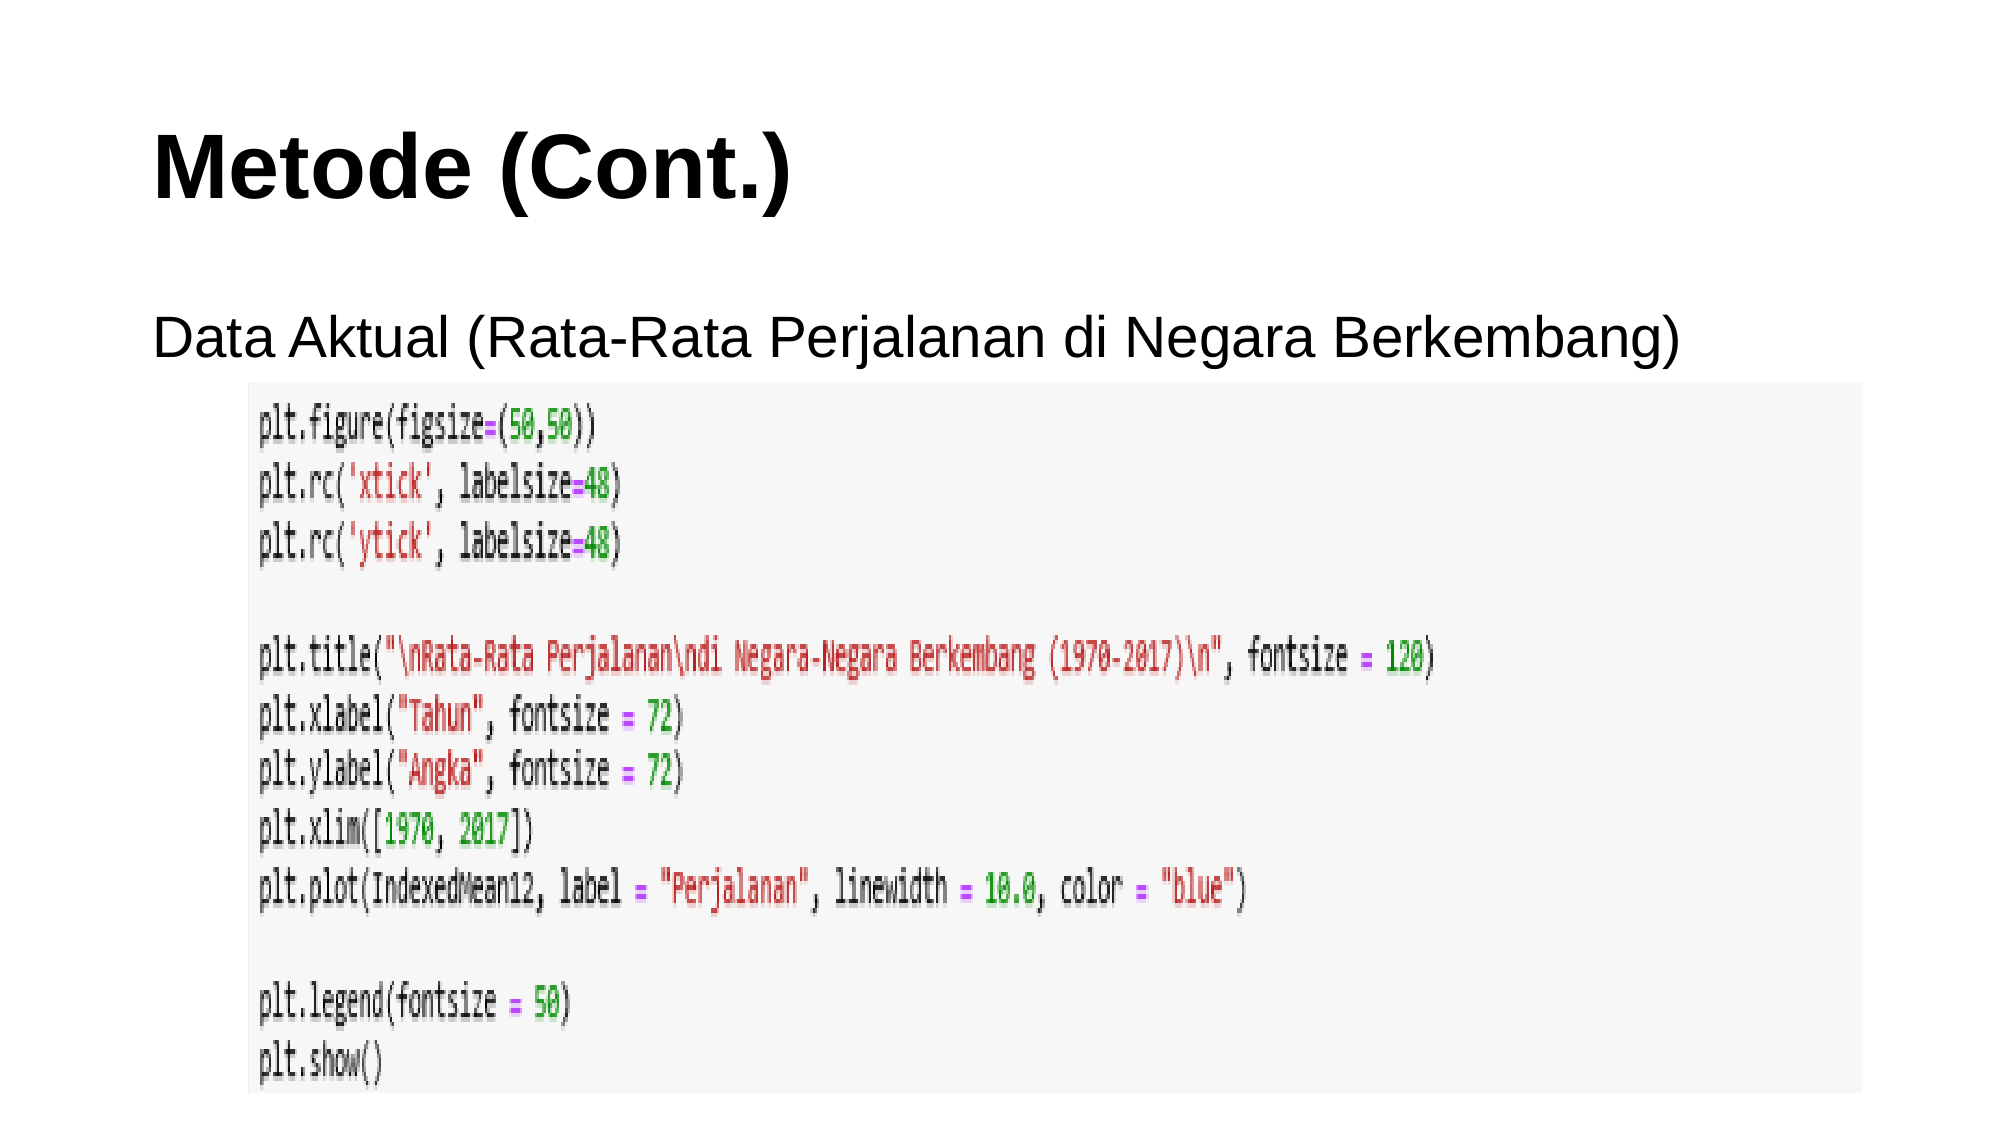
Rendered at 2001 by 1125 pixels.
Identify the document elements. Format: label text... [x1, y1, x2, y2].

picture [248, 382, 1863, 1093]
list Data Aktual (Rata-Rata Perjalanan di Negara Berkembang) [137, 299, 1863, 383]
title Metode (Cont.) [137, 59, 1863, 278]
